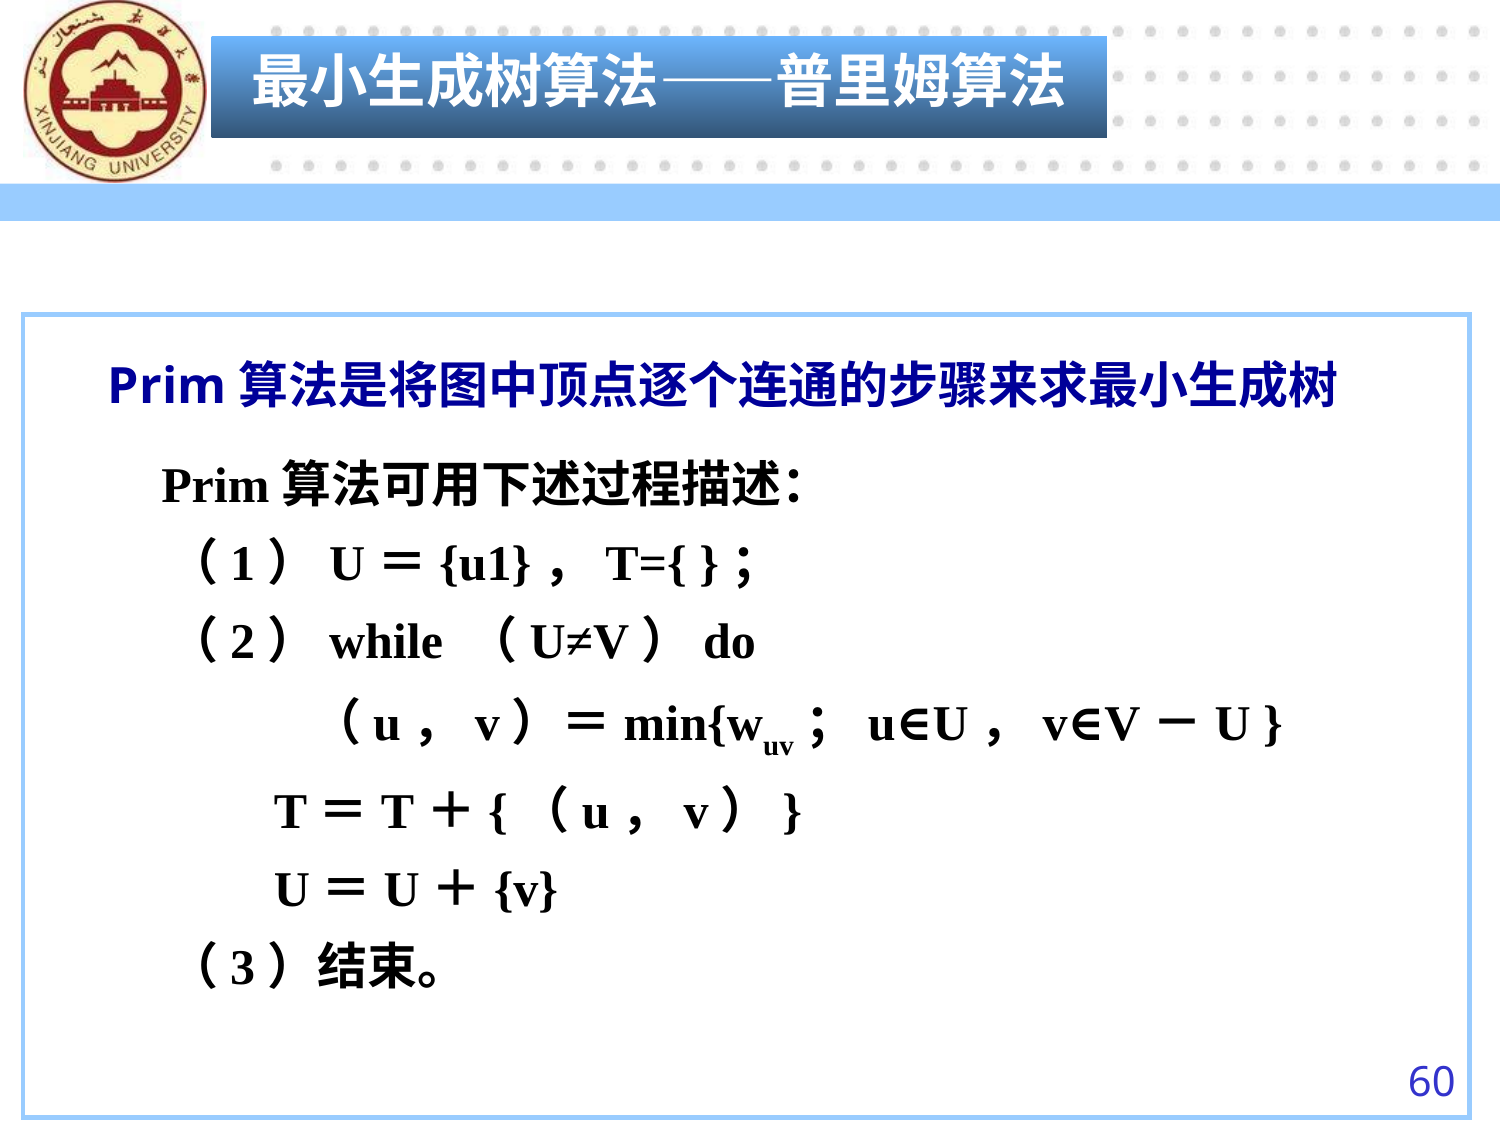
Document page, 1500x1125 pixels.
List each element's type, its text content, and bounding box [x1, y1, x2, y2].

slide_number 60 [1328, 1047, 1471, 1125]
picture [262, 24, 1500, 183]
text_box [22, 314, 1470, 1118]
picture [23, 0, 207, 183]
text_box 最小生成树算法——普里姆算法 [211, 36, 1107, 138]
